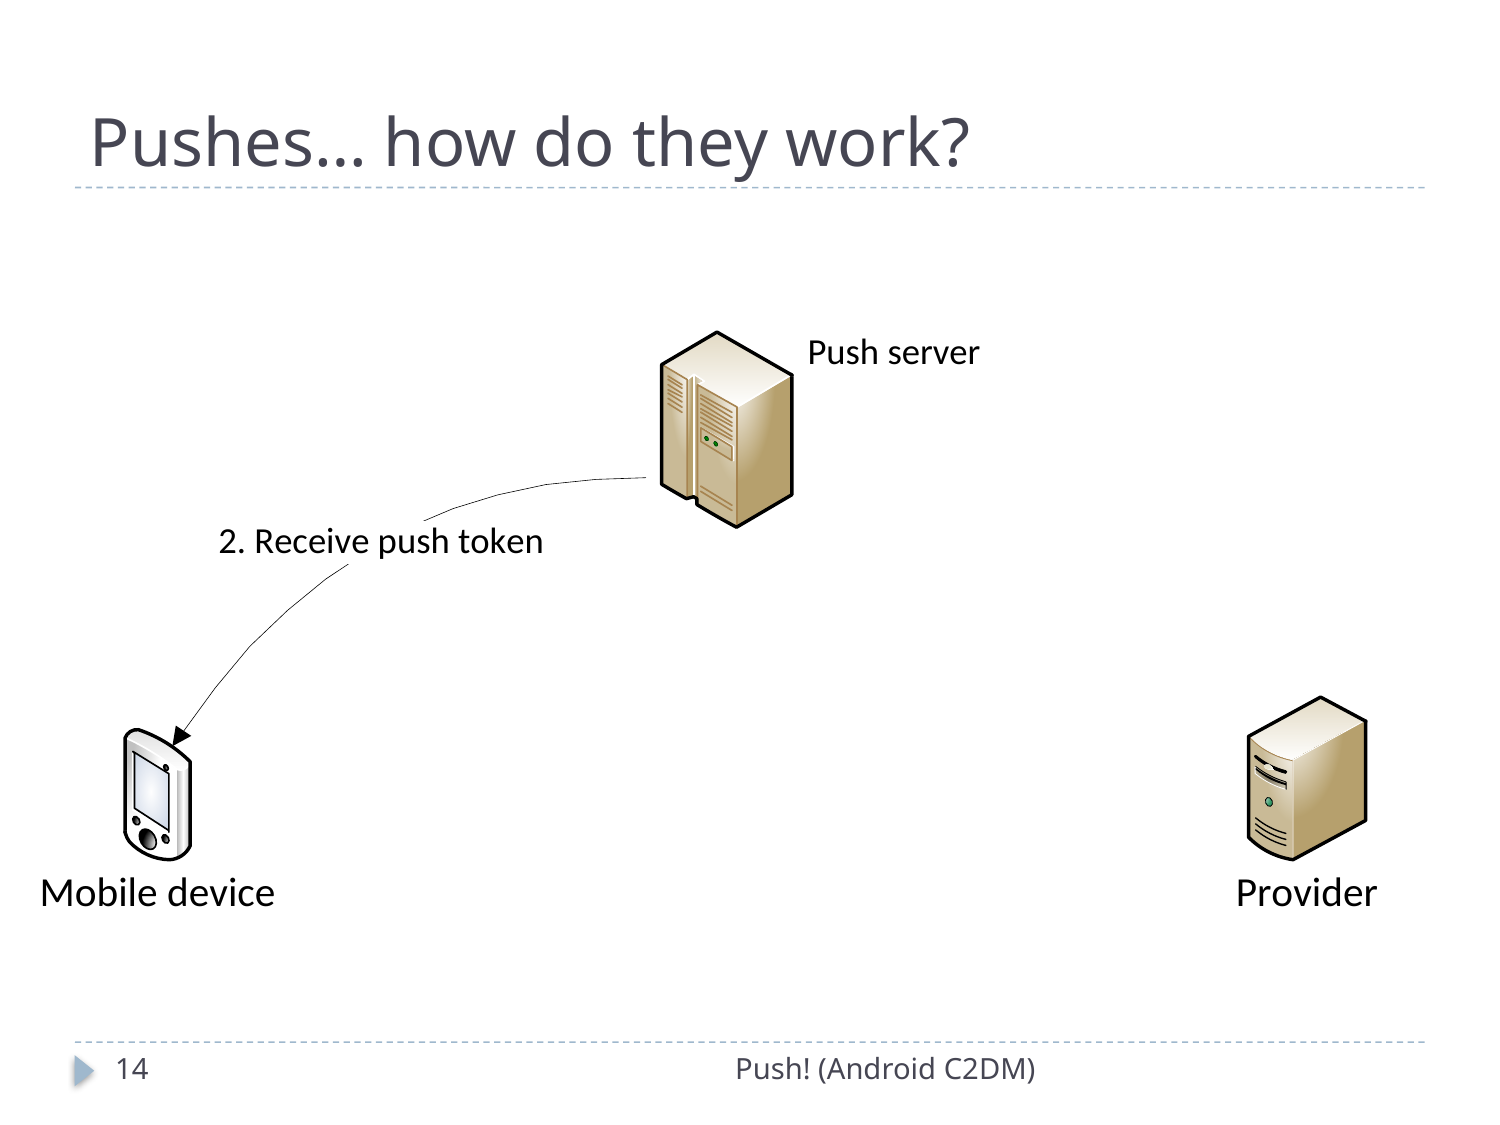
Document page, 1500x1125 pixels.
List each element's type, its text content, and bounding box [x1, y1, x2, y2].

title Pushes… how do they work? [75, 24, 1425, 188]
footer Push! (Android C2DM) [475, 1042, 1051, 1103]
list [29, 243, 1469, 965]
slide_number 14 [100, 1042, 426, 1103]
